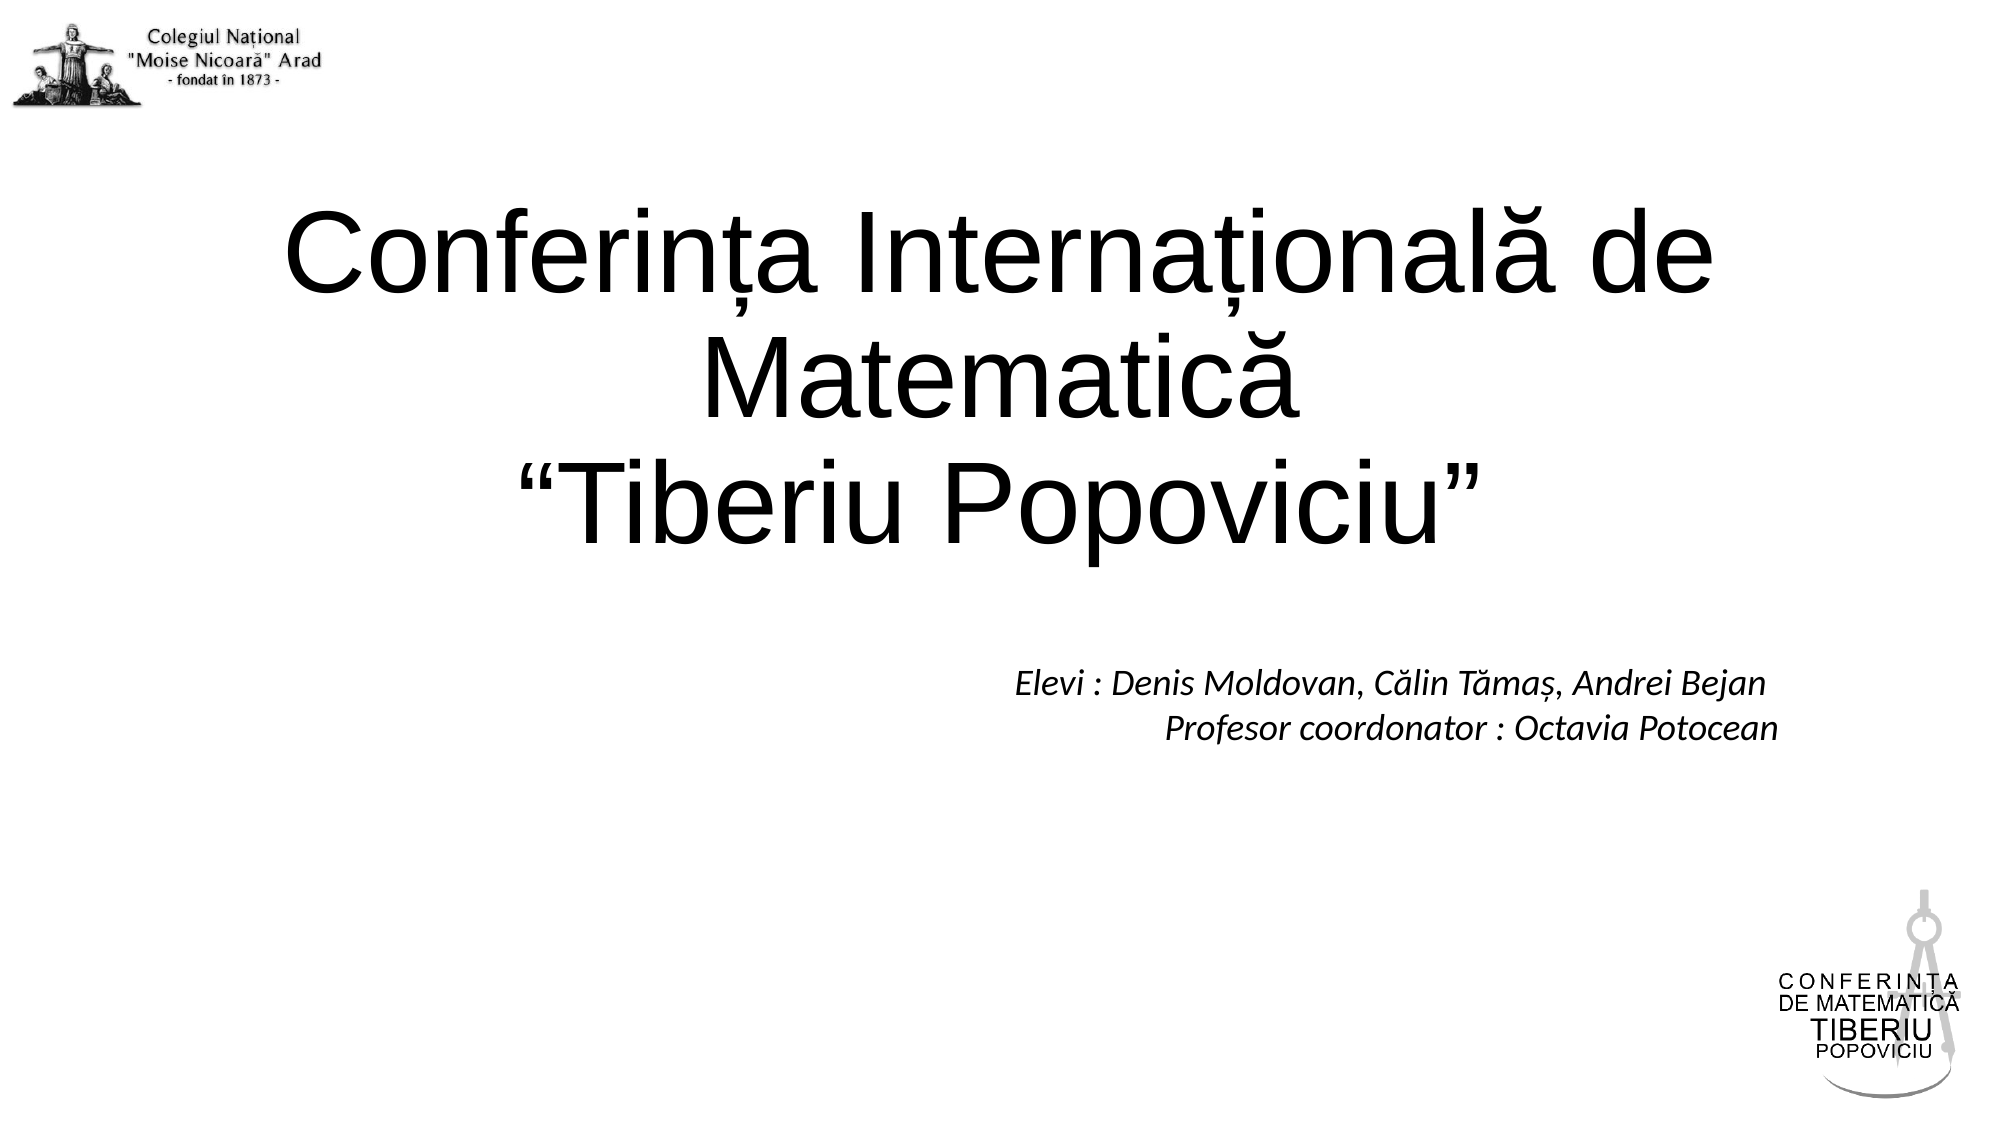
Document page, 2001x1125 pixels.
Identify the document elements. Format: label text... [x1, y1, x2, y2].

text_box Elevi : Denis Moldovan, Călin Tămaș, Andrei Bejan Profesor coordonator : Octavia Potocean [999, 650, 2000, 756]
picture [1607, 827, 2001, 1125]
picture [10, 15, 330, 110]
title Conferința Internațională de Matematică “Tiberiu Popoviciu” [249, 184, 1750, 576]
